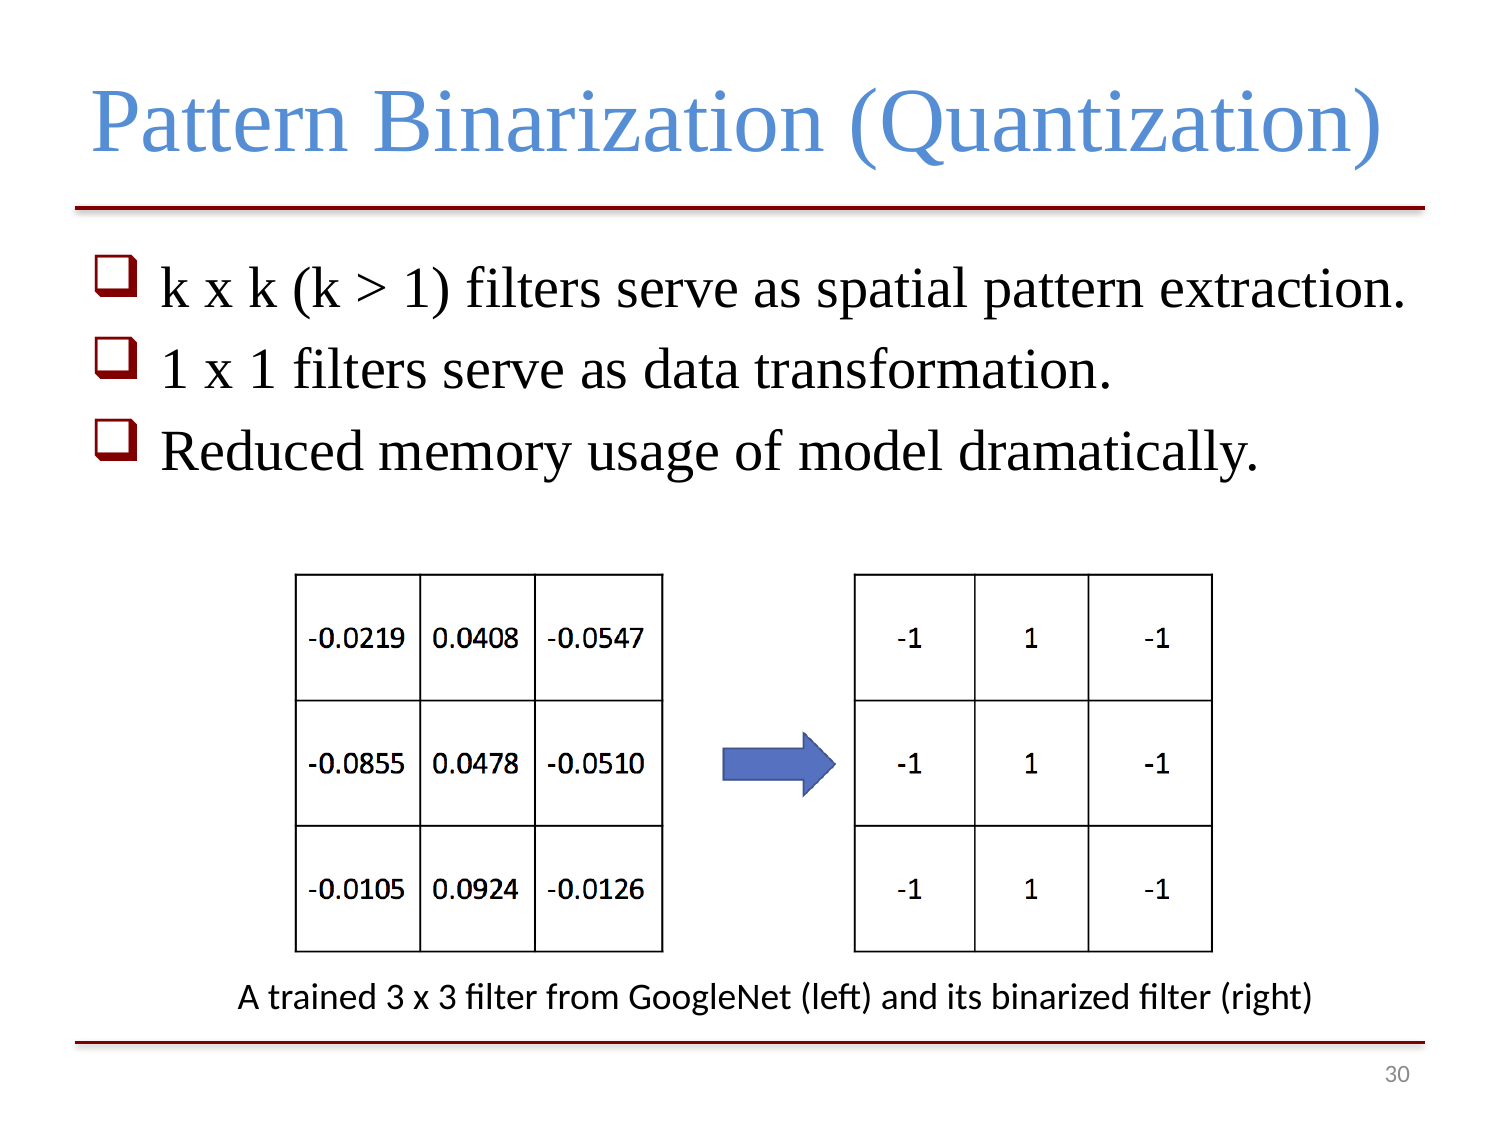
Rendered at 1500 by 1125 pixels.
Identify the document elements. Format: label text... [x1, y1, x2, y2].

list k x k (k > 1) filters serve as spatial pattern extraction. 1 x 1 filters serve as data transformation. Reduced memory usage of model dramatically. [75, 241, 1425, 1030]
picture [294, 573, 1215, 953]
slide_number 29 [1074, 1042, 1425, 1103]
title Pattern Binarization (Quantization) [75, 20, 1425, 208]
text_box A trained 3 x 3 filter from GoogleNet (left) and its binarized filter (right) [222, 964, 1500, 1025]
